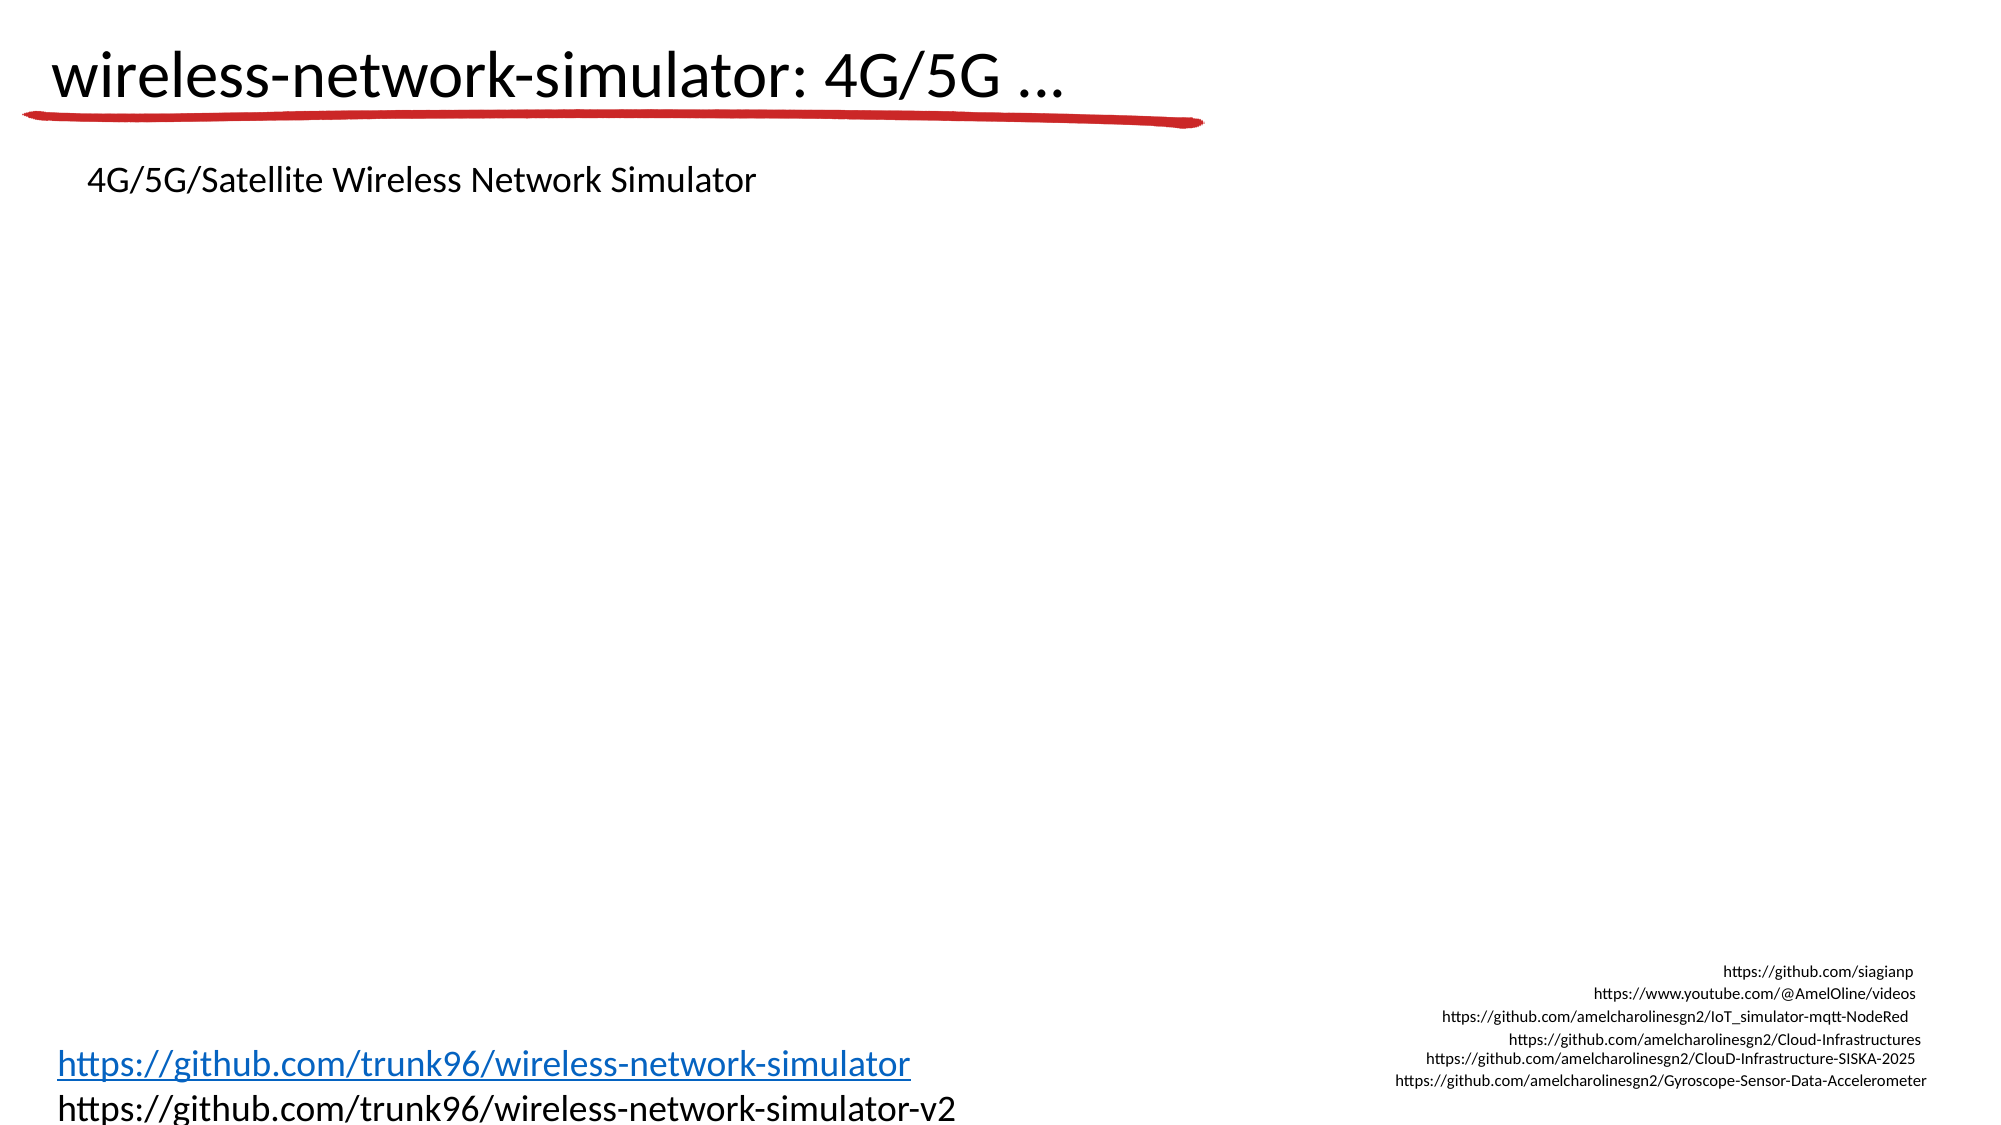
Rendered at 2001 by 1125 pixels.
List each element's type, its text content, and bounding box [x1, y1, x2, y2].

text_box https://github.com/trunk96/wireless-network-simulator https://github.com/trunk96/wireless-network-simulator-v2 [42, 1031, 972, 1125]
text_box https://github.com/amelcharolinesgn2/ClouD-Infrastructure-SISKA-2025 [1411, 1040, 1951, 1061]
text_box wireless-network-simulator: 4G/5G ... [37, 23, 1082, 104]
text_box https://github.com/amelcharolinesgn2/Gyroscope-Sensor-Data-Accelerometer [1380, 1061, 2000, 1097]
text_box 4G/5G/Satellite Wireless Network Simulator [72, 147, 772, 208]
text_box https://github.com/amelcharolinesgn2/Cloud-Infrastructures [1494, 1021, 1945, 1040]
text_box https://github.com/siagianp [1708, 953, 1963, 989]
text_box https://github.com/amelcharolinesgn2/IoT_simulator-mqtt-NodeRed [1427, 998, 2000, 1034]
text_box https://www.youtube.com/@AmelOline/videos [1579, 976, 1988, 998]
picture [17, 104, 1218, 134]
